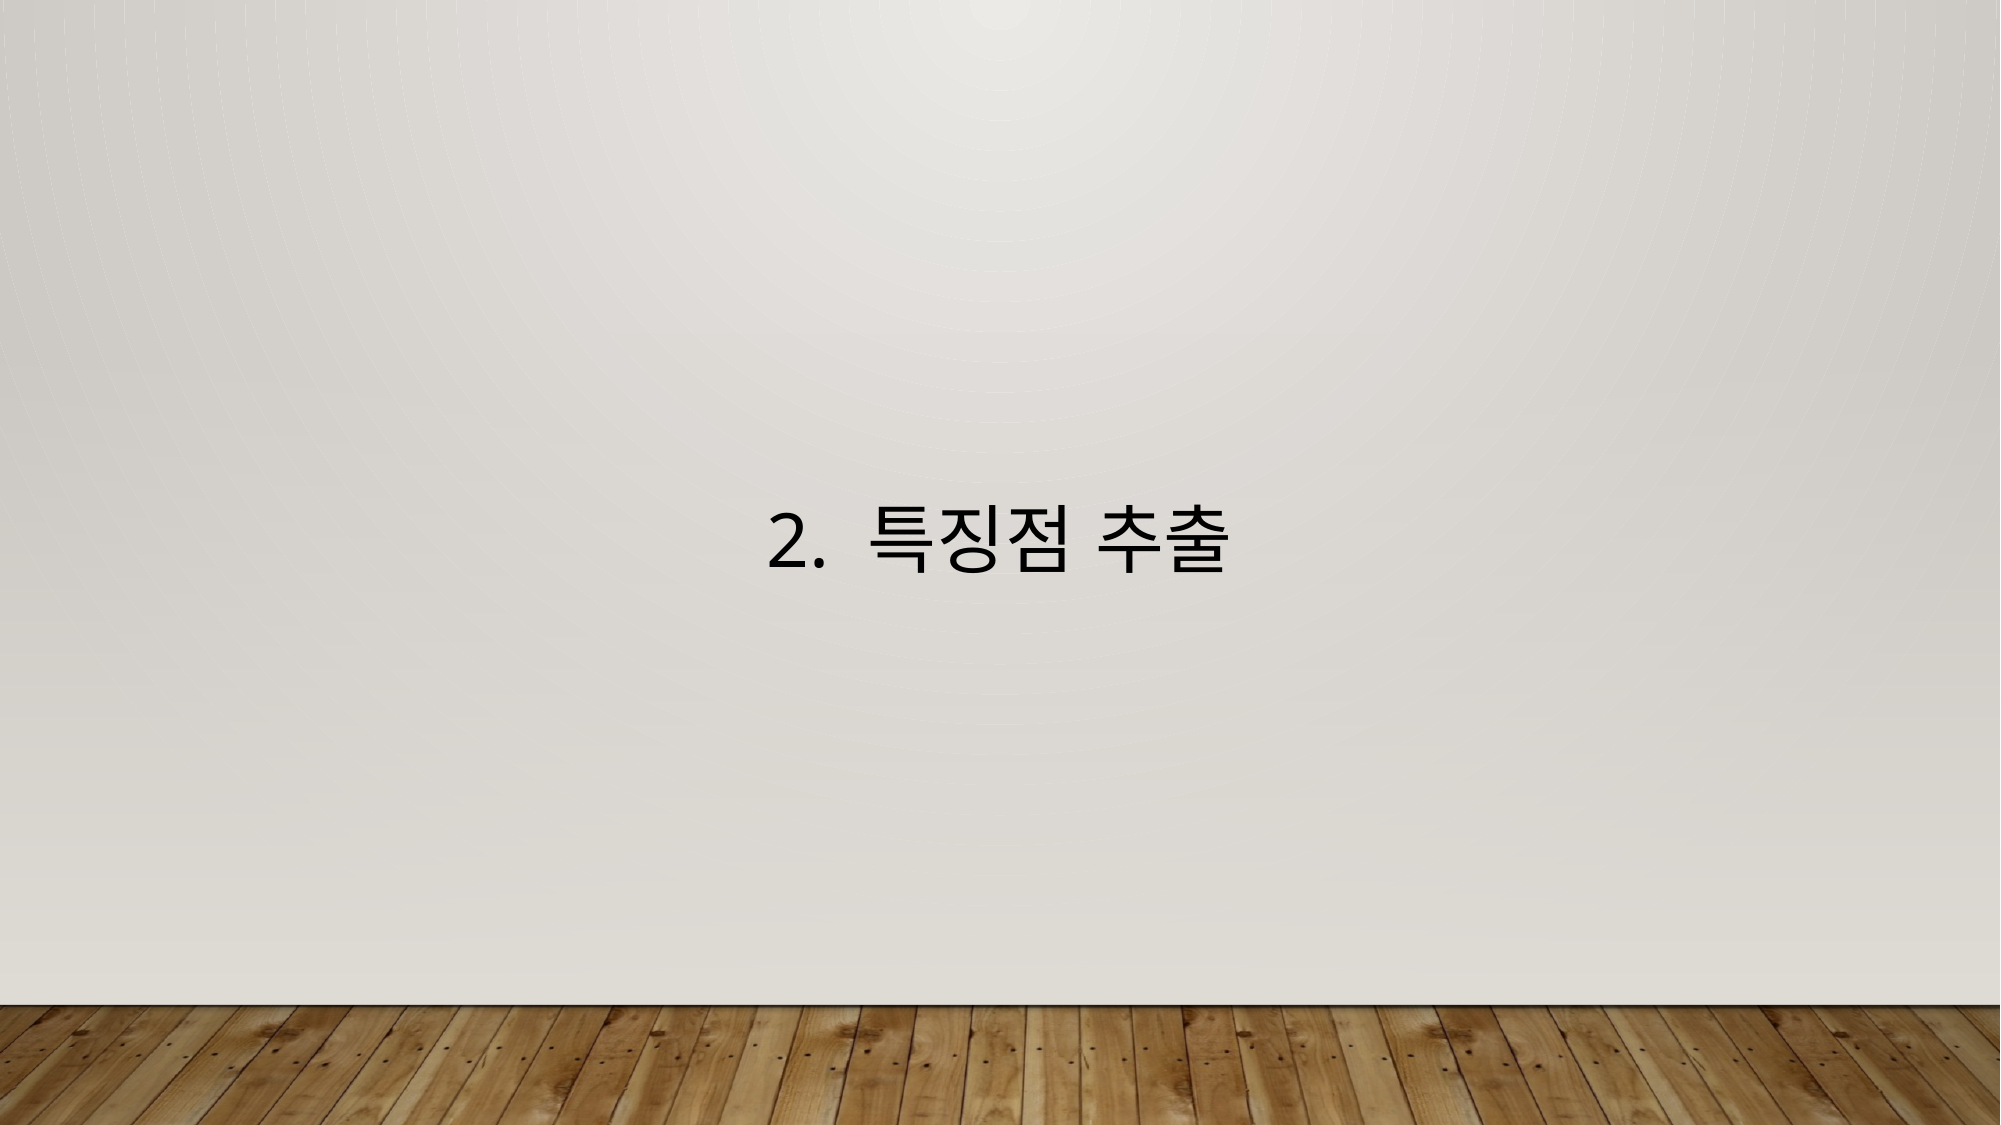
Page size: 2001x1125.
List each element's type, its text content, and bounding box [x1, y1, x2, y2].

text_box 2. 특징점 추출 [458, 484, 1542, 590]
picture [0, 1005, 2000, 1125]
